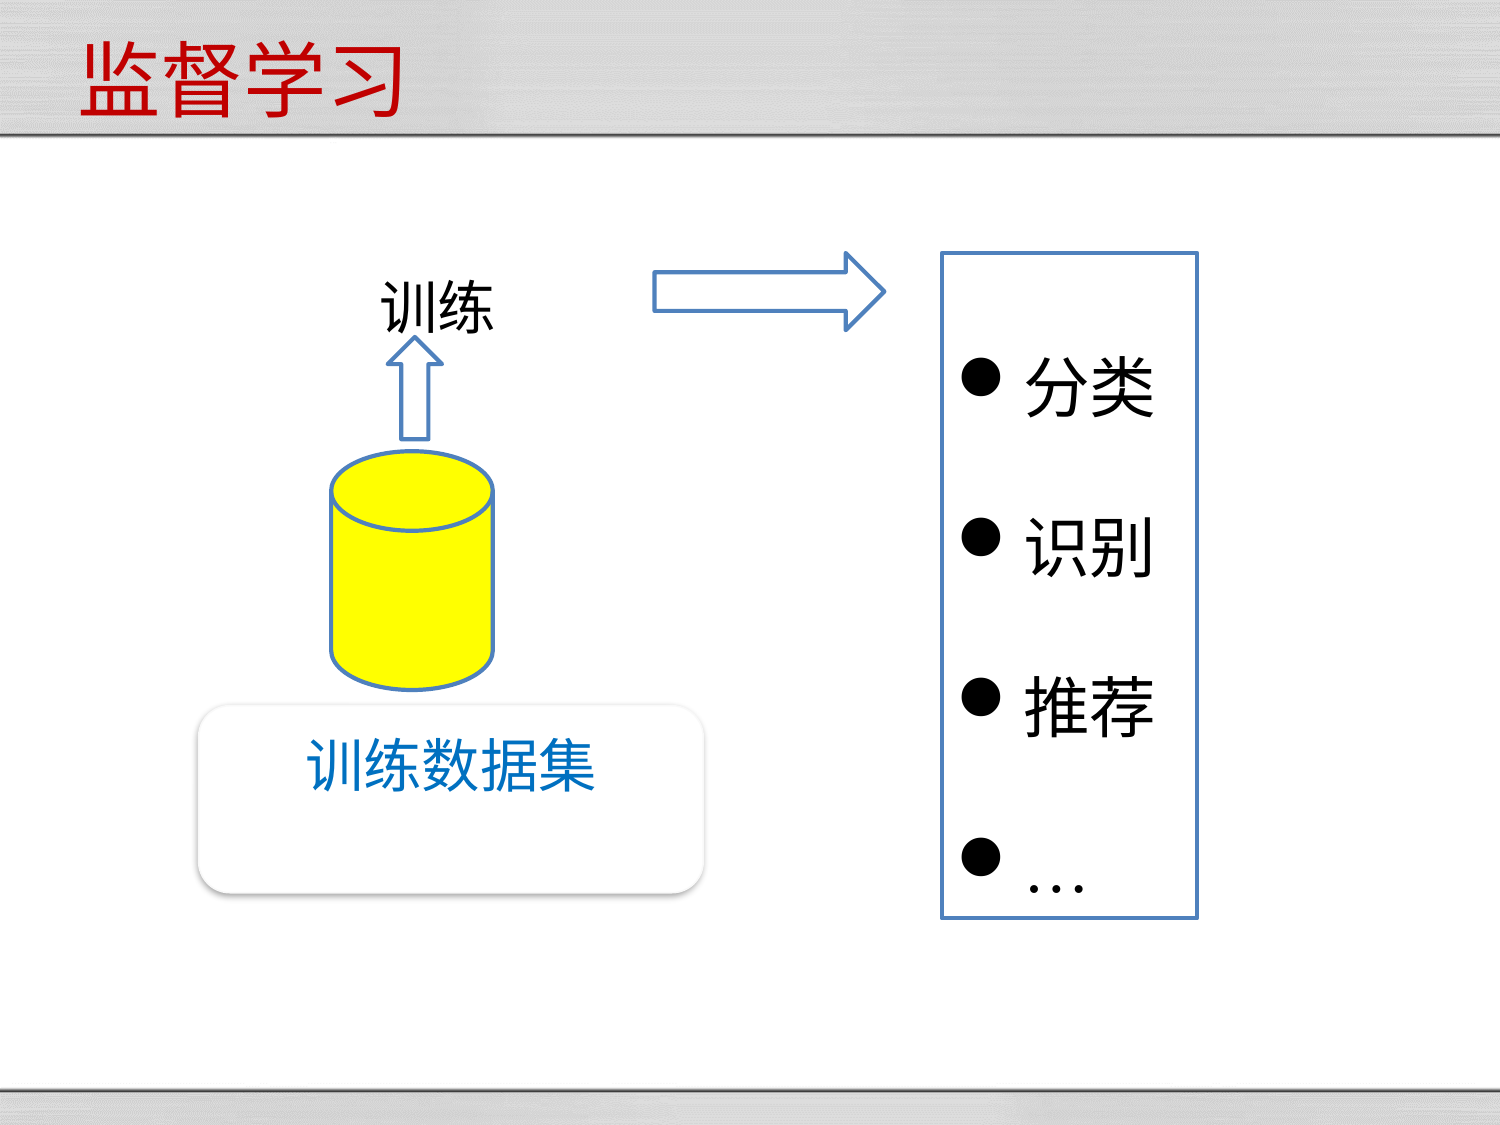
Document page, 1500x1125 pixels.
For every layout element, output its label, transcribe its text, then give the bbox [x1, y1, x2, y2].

text_box 监督学习 [62, 22, 1437, 131]
picture [0, 0, 1500, 1125]
text_box [329, 449, 495, 693]
text_box [652, 250, 887, 333]
text_box [385, 334, 444, 442]
text_box 分类 识别 推荐 … [940, 251, 1199, 920]
